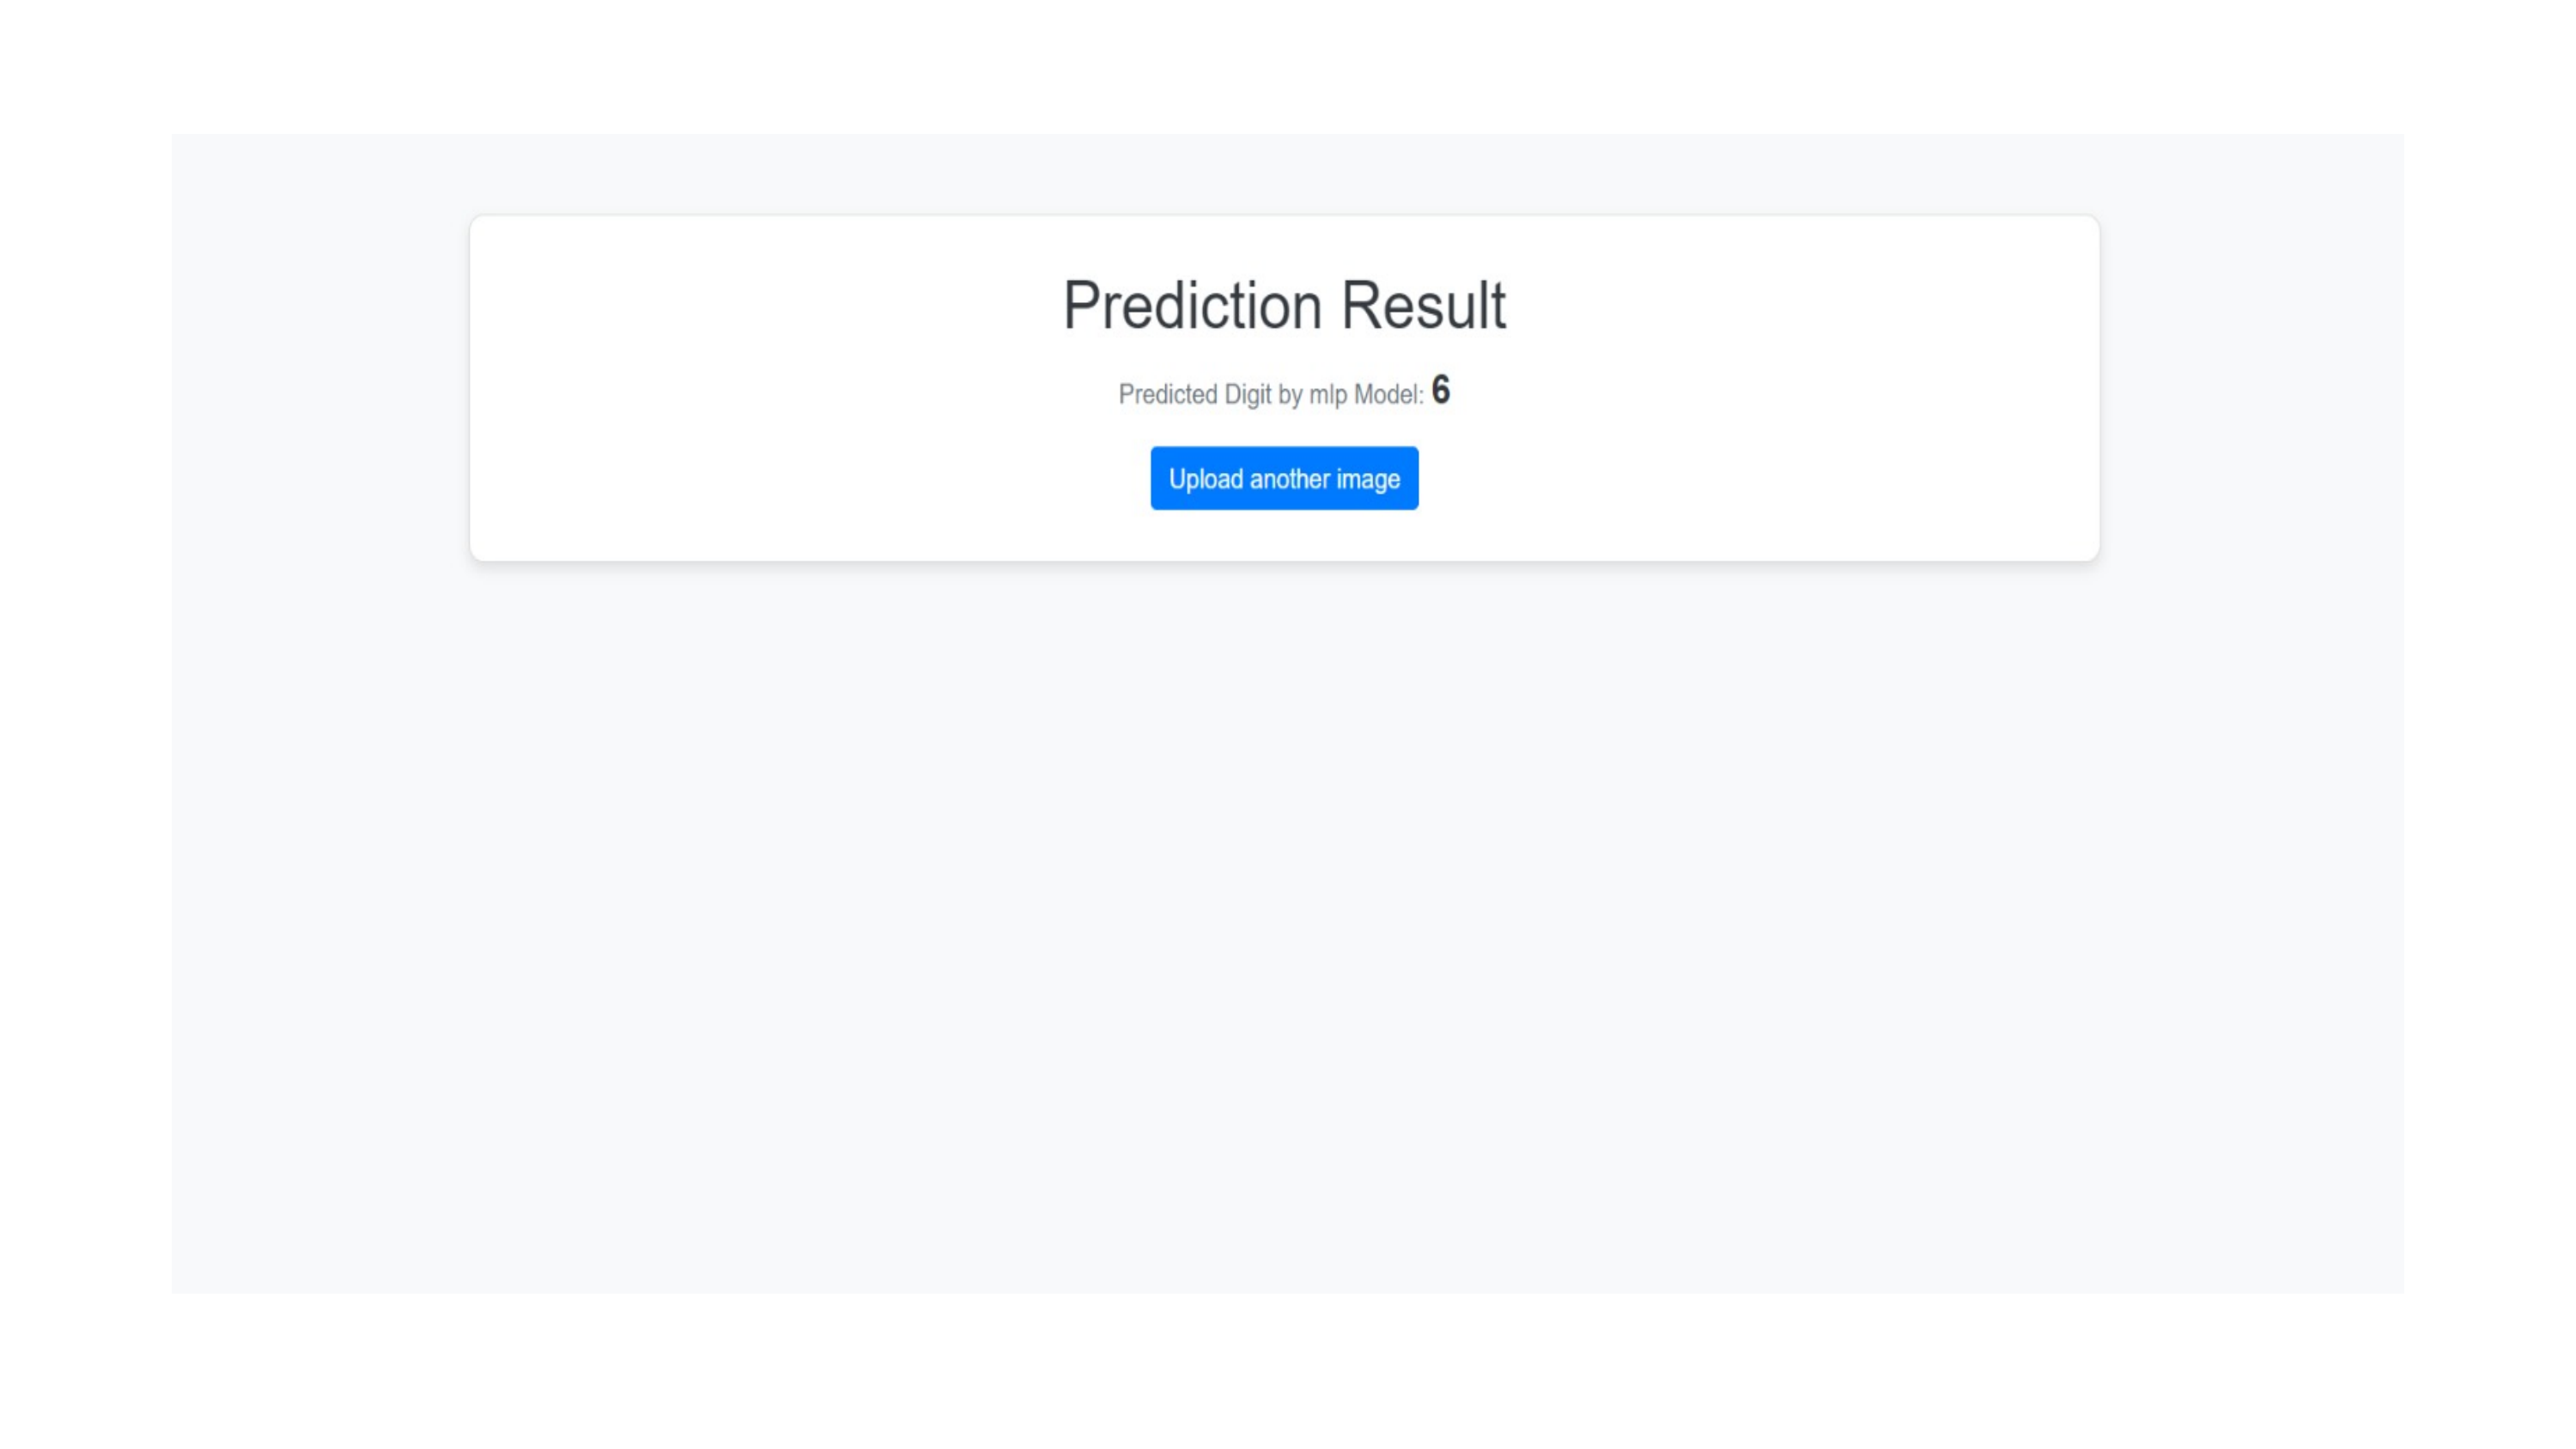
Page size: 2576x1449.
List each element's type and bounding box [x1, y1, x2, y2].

picture [171, 133, 2405, 1294]
